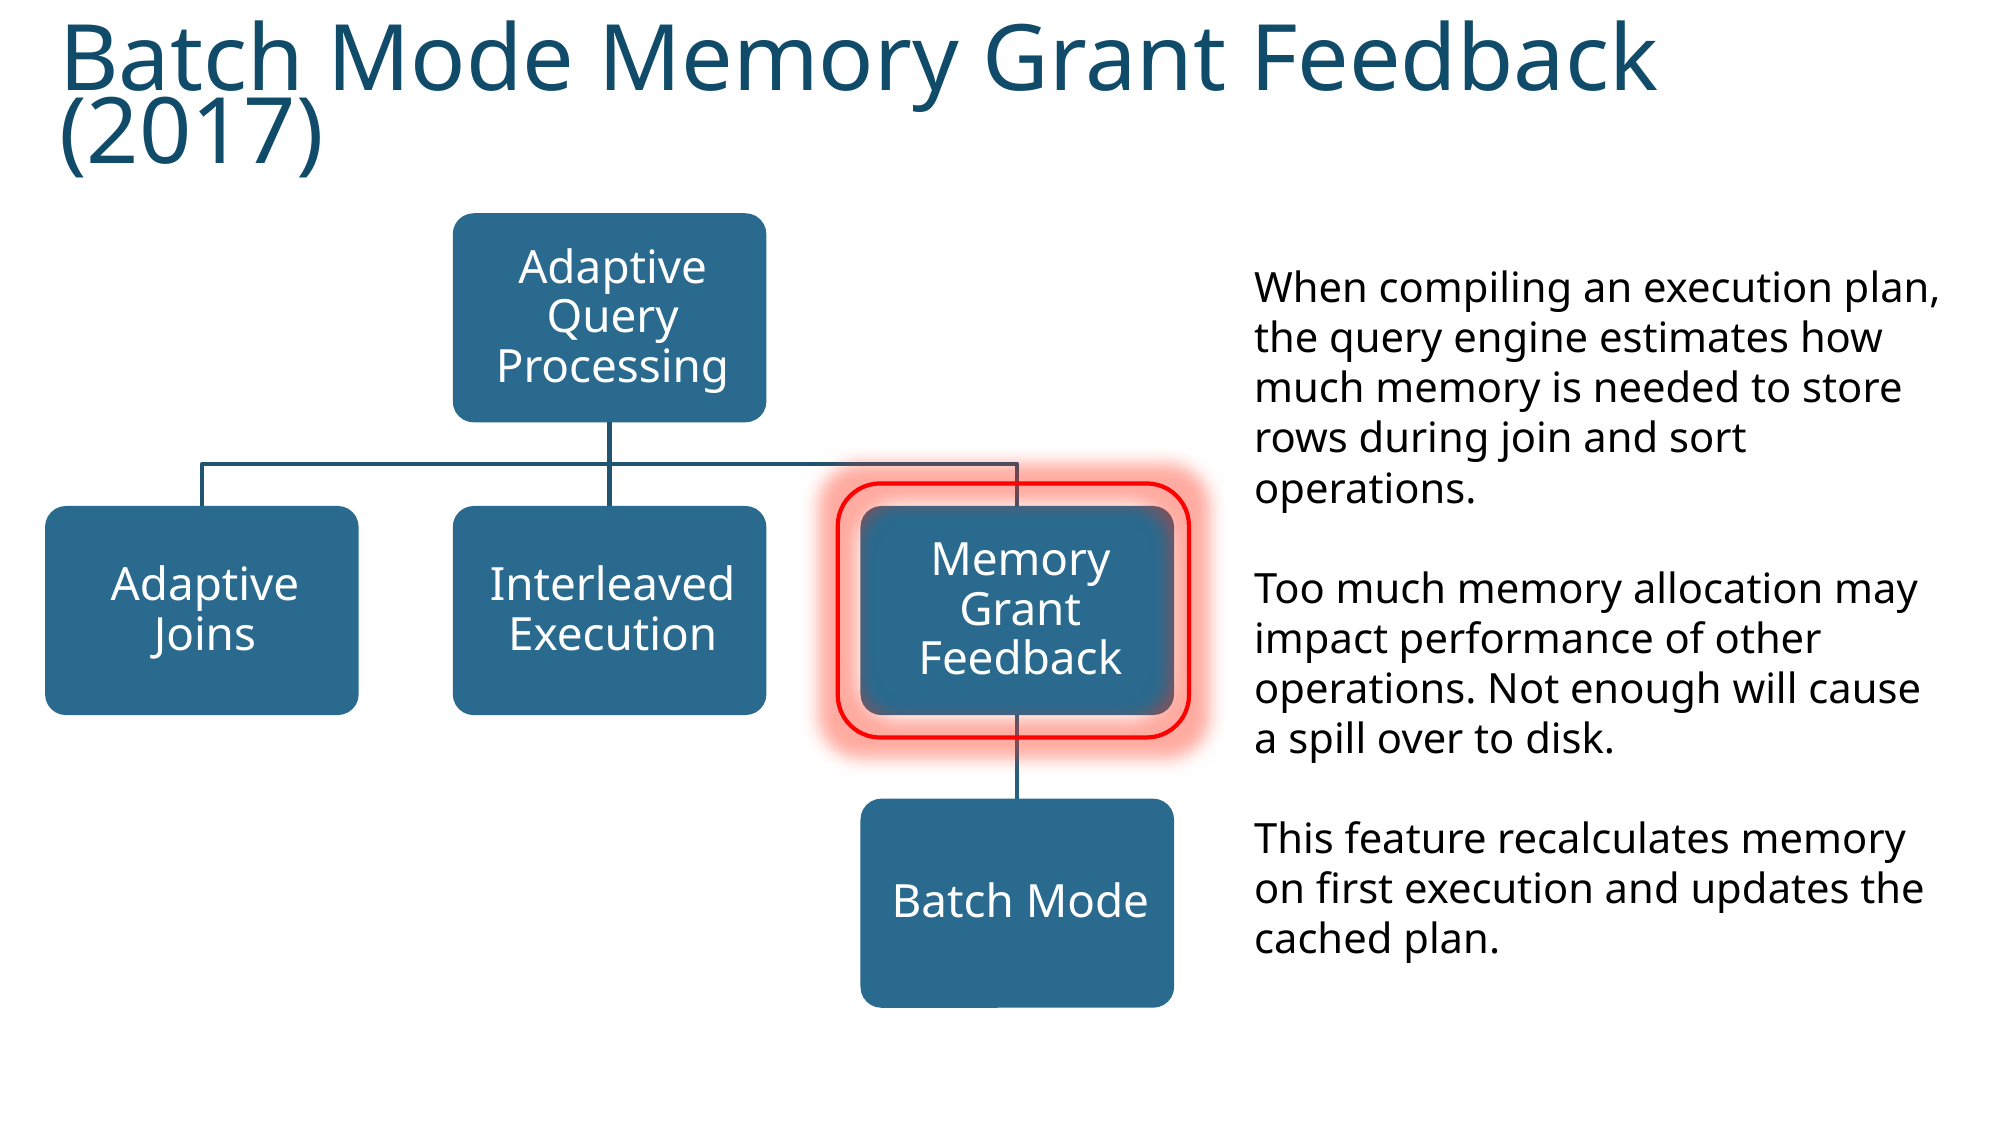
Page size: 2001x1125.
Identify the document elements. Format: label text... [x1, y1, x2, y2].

text_box [1180, 496, 1192, 725]
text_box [43, 166, 1176, 1054]
title Batch Mode Memory Grant Feedback (2017) [44, 28, 1925, 217]
text_box When compiling an execution plan, the query engine estimates how much memory is needed to store rows during join and sort operations. Too much memory allocation may impact performance of other operations. Not enough will cause a spill over to disk. This feature recalculates memory on first execution and updates the cached plan. [1239, 253, 1969, 969]
